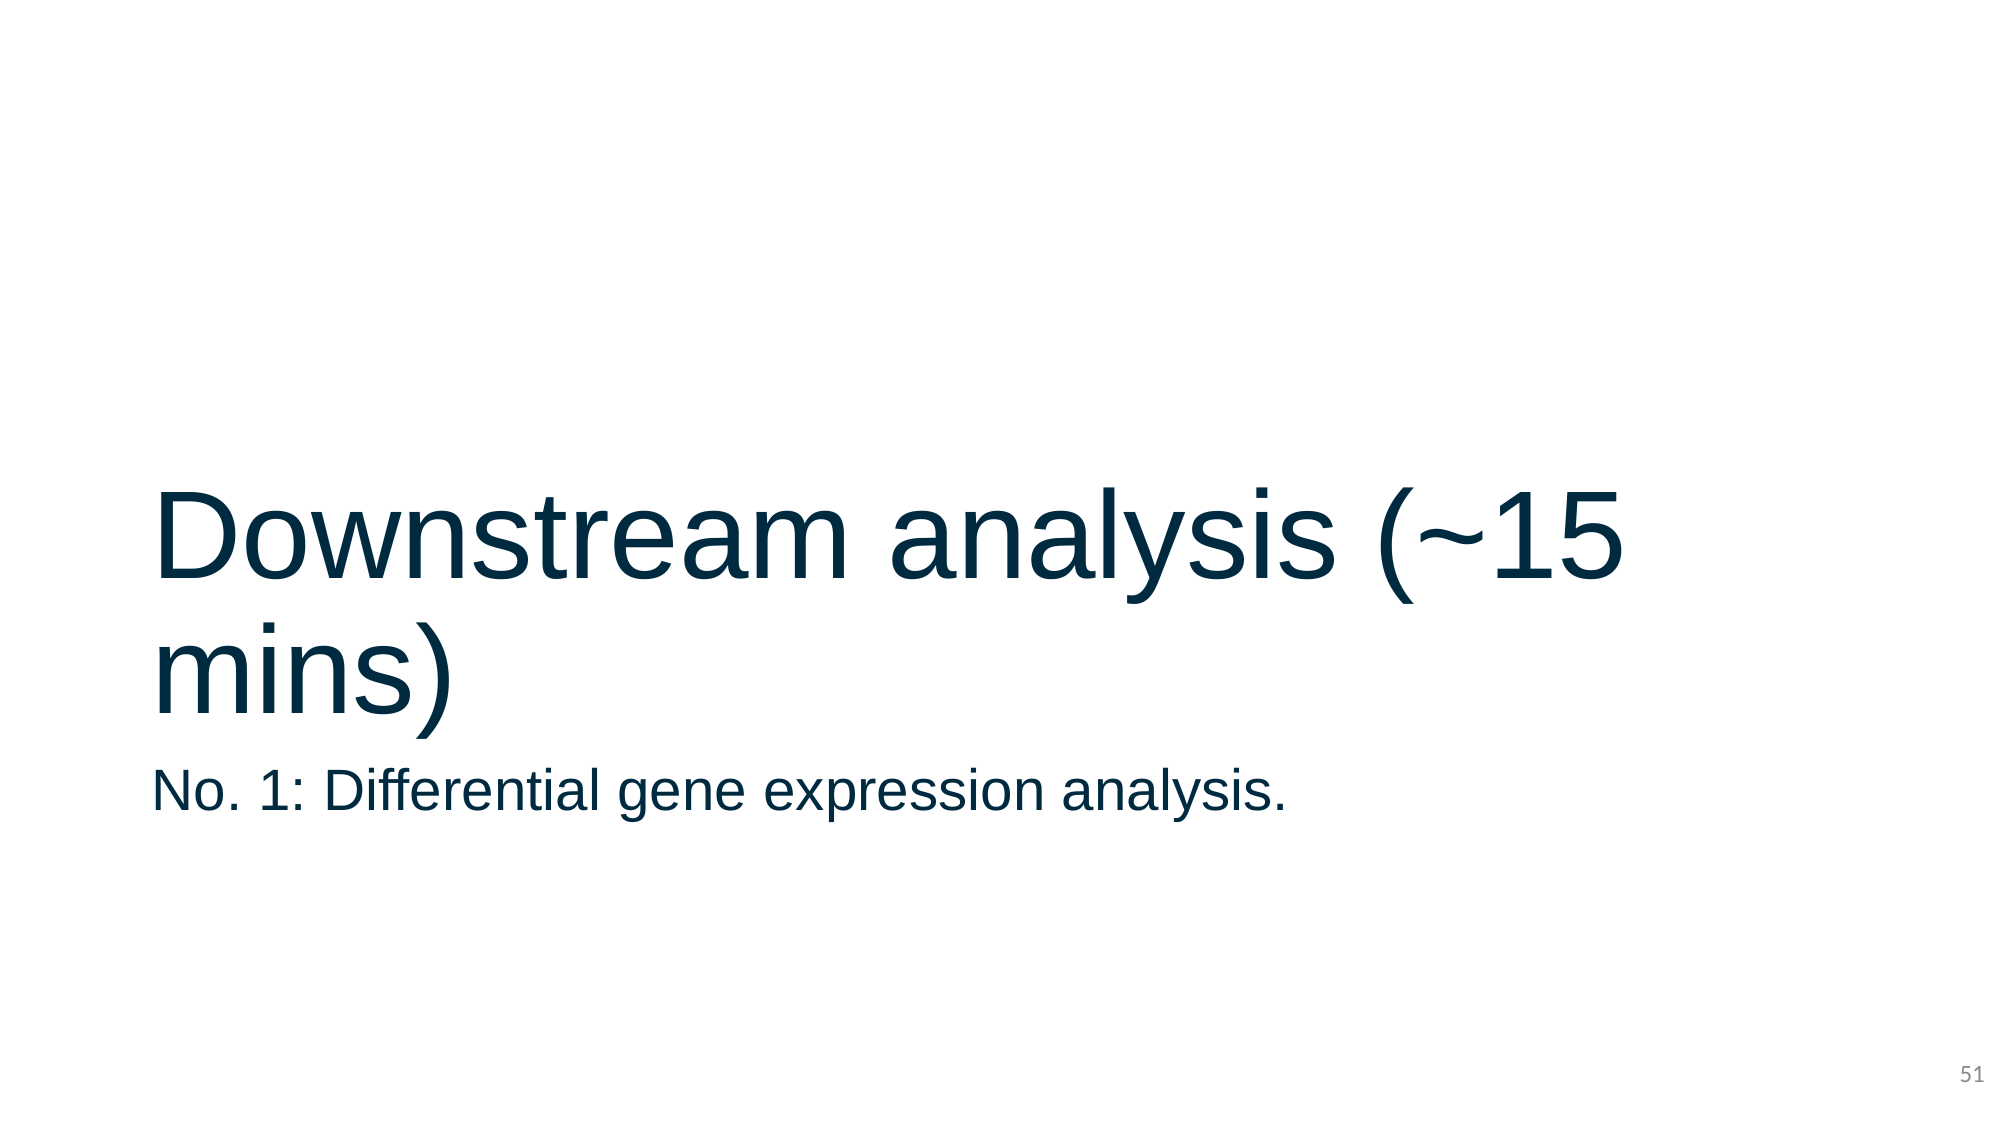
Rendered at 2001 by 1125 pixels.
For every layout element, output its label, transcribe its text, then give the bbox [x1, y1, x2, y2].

slide_number 51 [1550, 1042, 2000, 1103]
list No. 1: Differential gene expression analysis. [136, 752, 1862, 999]
title Downstream analysis (~15 mins) [136, 280, 1862, 749]
